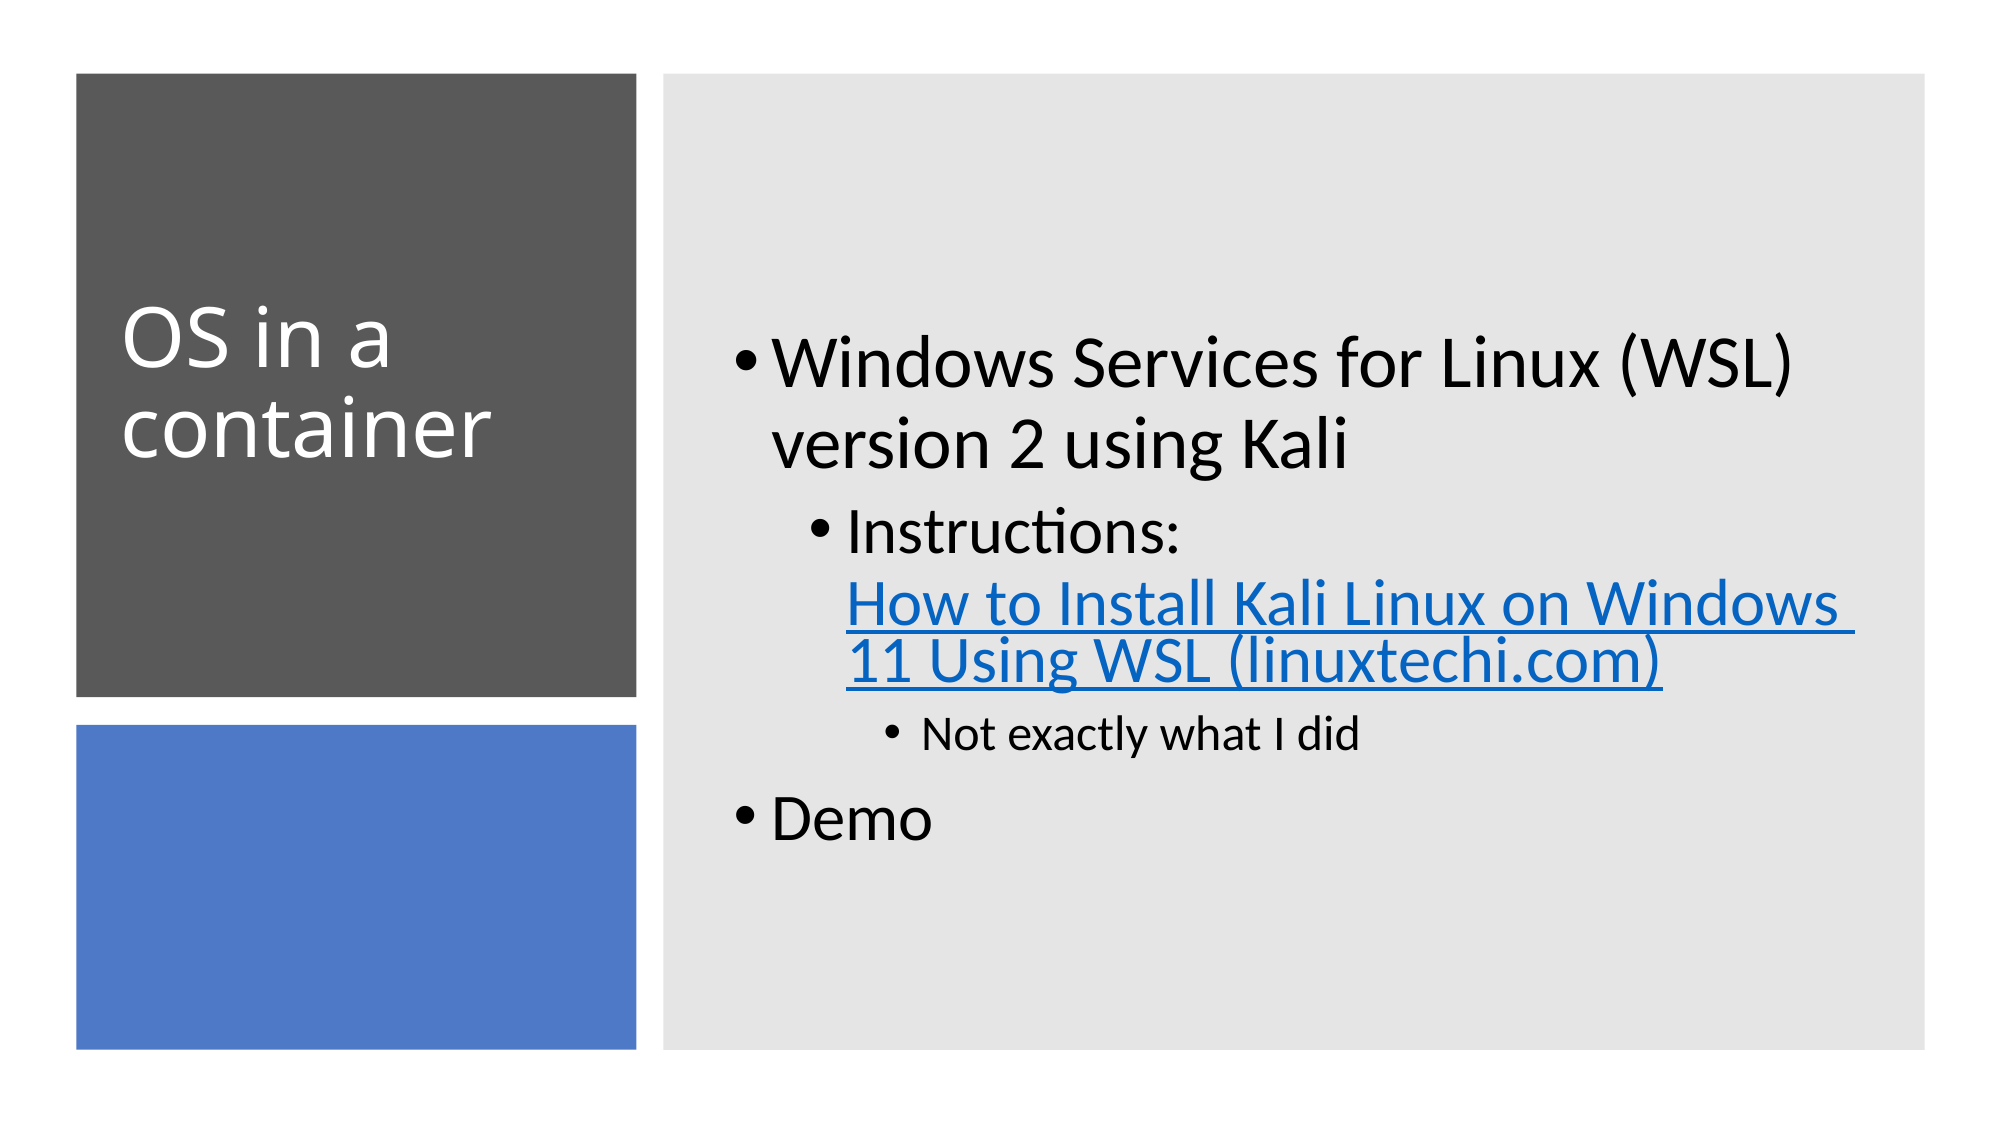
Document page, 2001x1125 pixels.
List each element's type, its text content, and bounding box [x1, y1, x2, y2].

title OS in a container [105, 120, 612, 652]
list Windows Services for Linux (WSL) version 2 using Kali Instructions: How to Install Kali Linux on Windows 11 Using WSL (linuxtechi.com) Not exactly what I did Demo [718, 112, 1873, 1008]
text_box [75, 72, 637, 698]
text_box [75, 724, 637, 1051]
text_box [662, 72, 1926, 1051]
